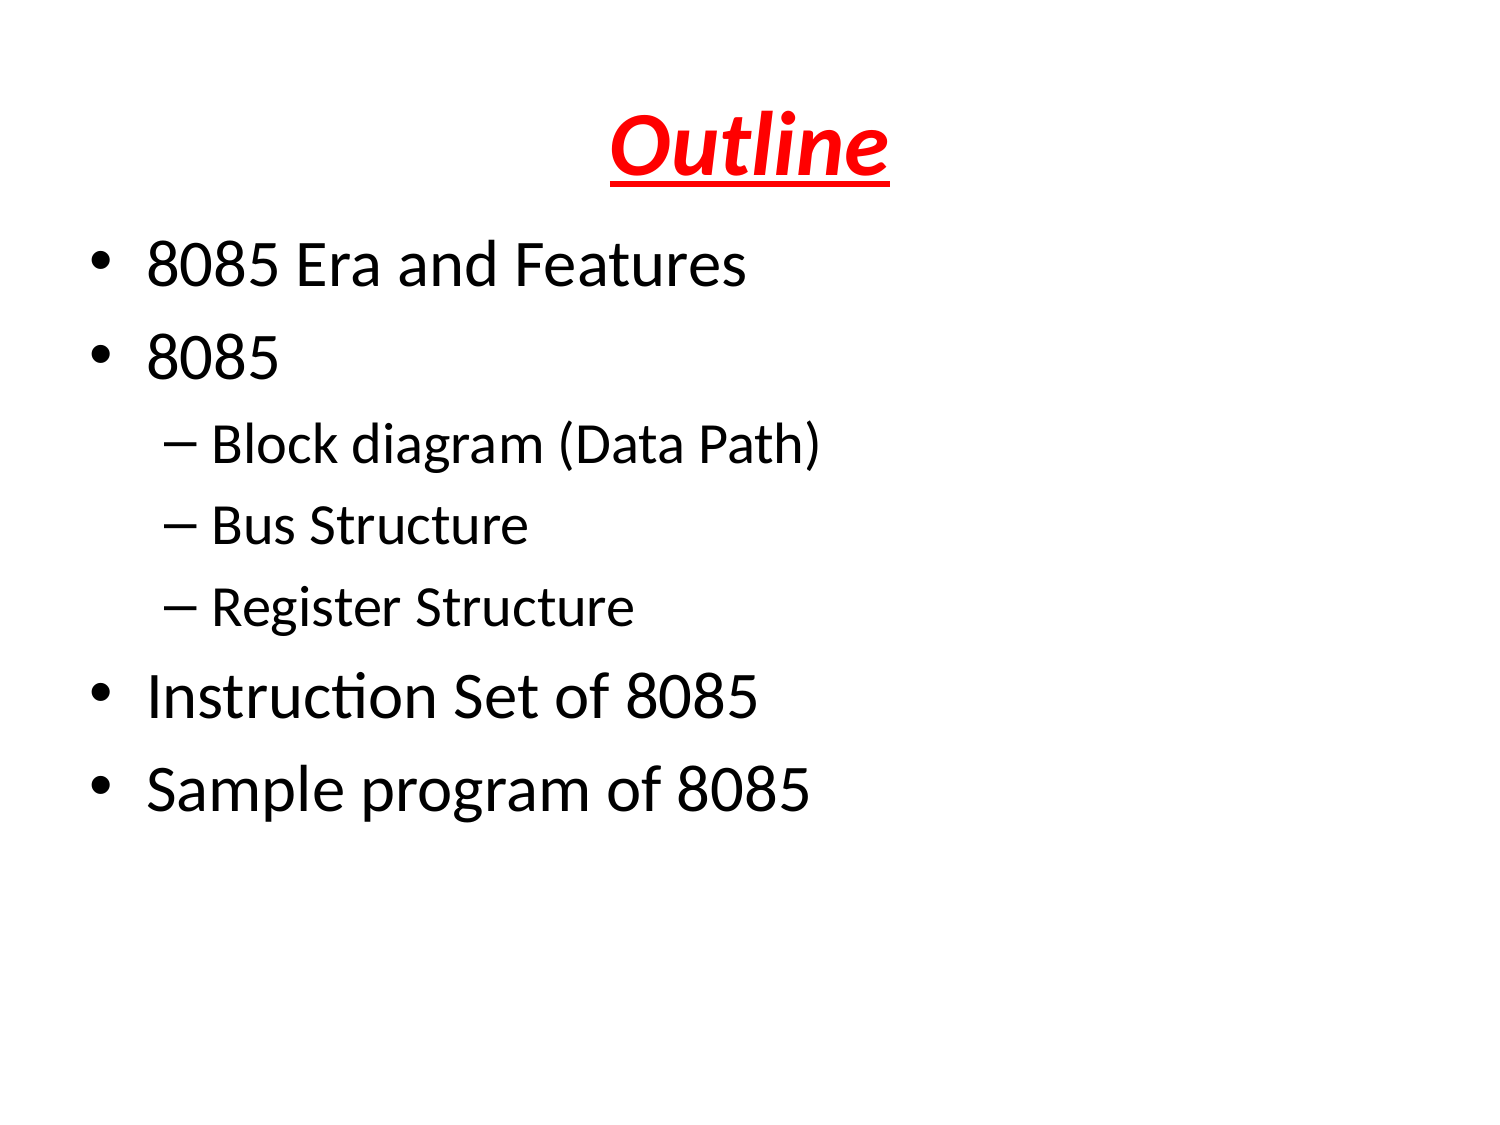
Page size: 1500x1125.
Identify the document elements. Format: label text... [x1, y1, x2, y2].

text_box 8085 Era and Features 8085 Block diagram (Data Path) Bus Structure Register Structure Instruction Set of 8085 Sample program of 8085 [75, 212, 1425, 1005]
text_box Outline [75, 45, 1425, 212]
